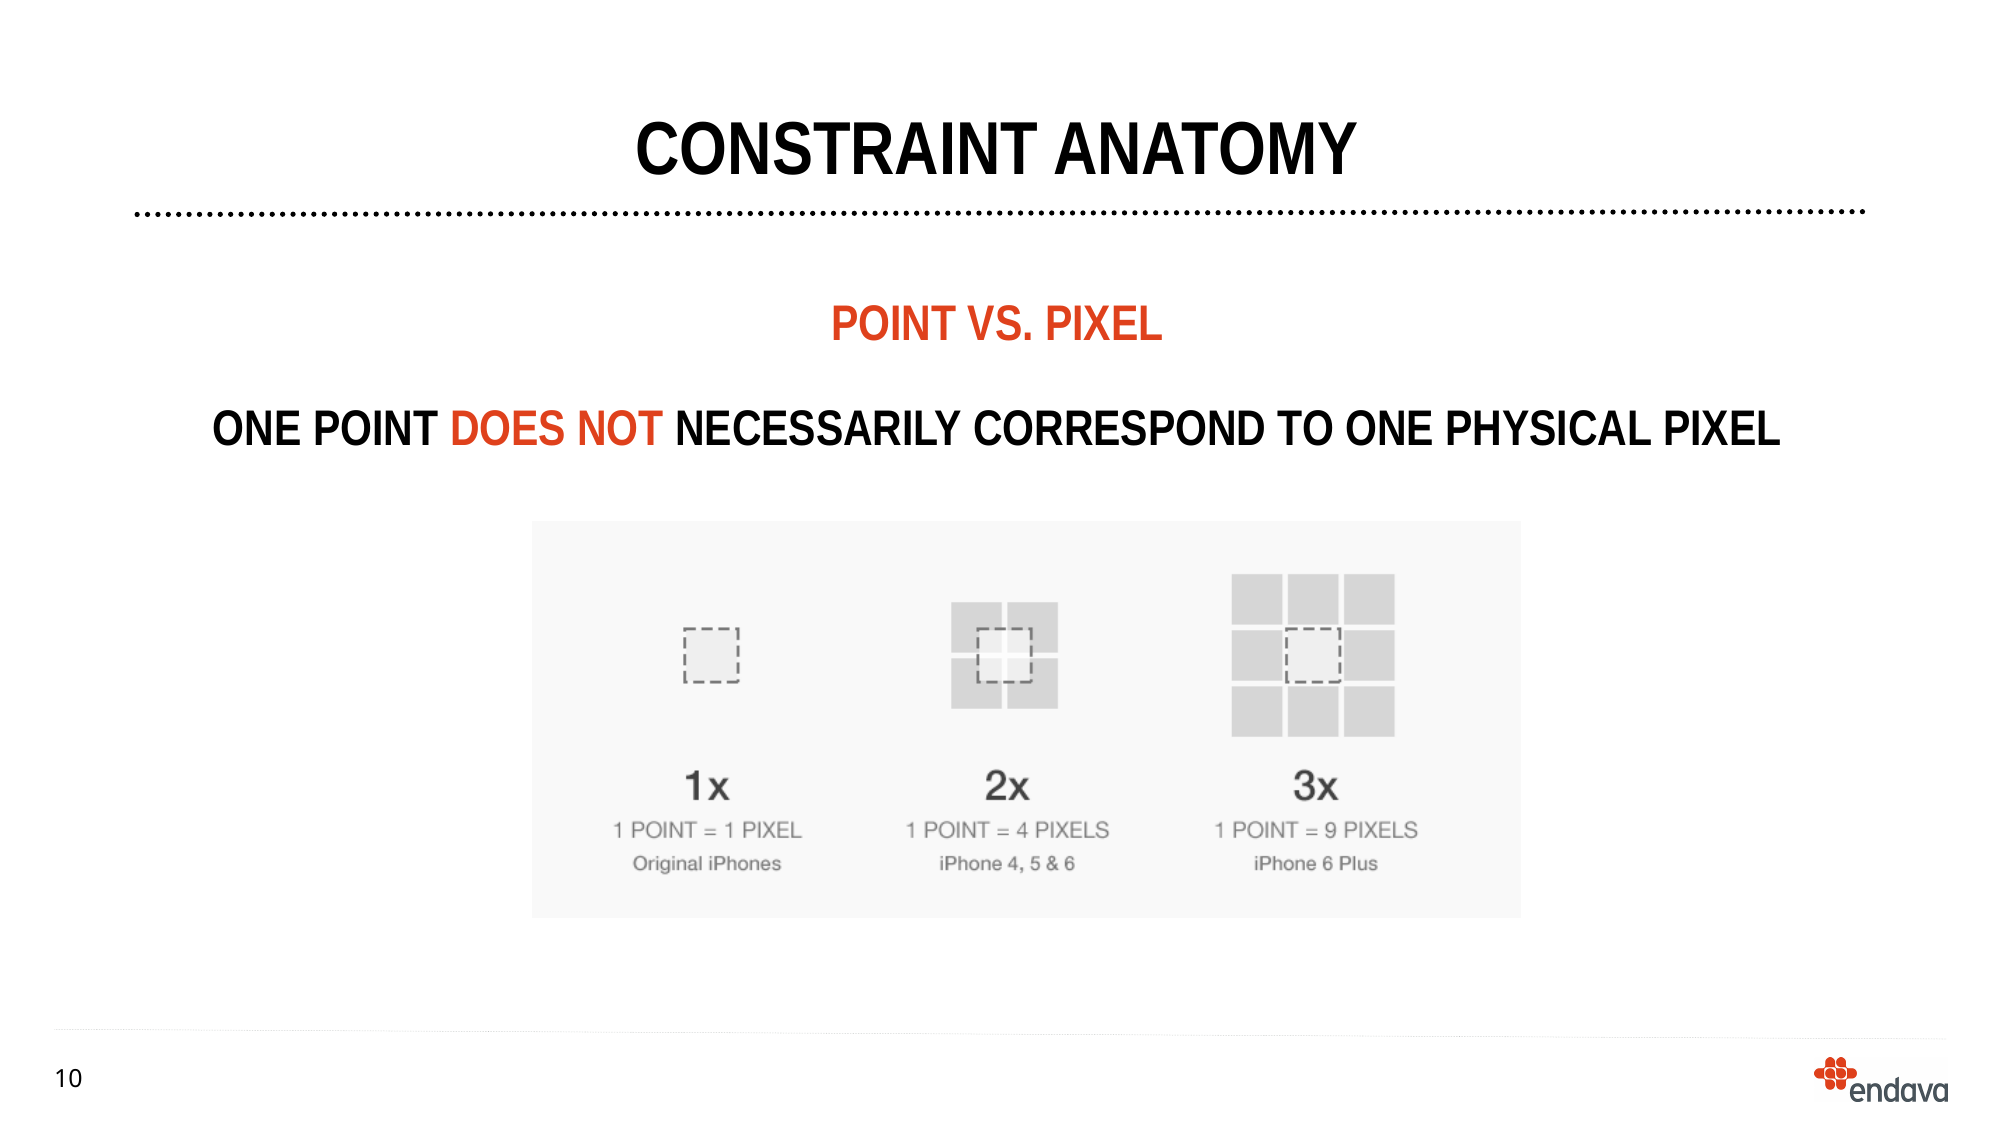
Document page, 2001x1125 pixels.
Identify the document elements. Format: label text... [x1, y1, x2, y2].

picture [532, 521, 1521, 918]
picture [1814, 1057, 1948, 1102]
list One point does not necessarily correspond to one physical pixel [198, 394, 1812, 465]
title CONSTRAINT anatomy [198, 26, 1812, 195]
list POINT VS. PIXEL [198, 288, 1812, 359]
